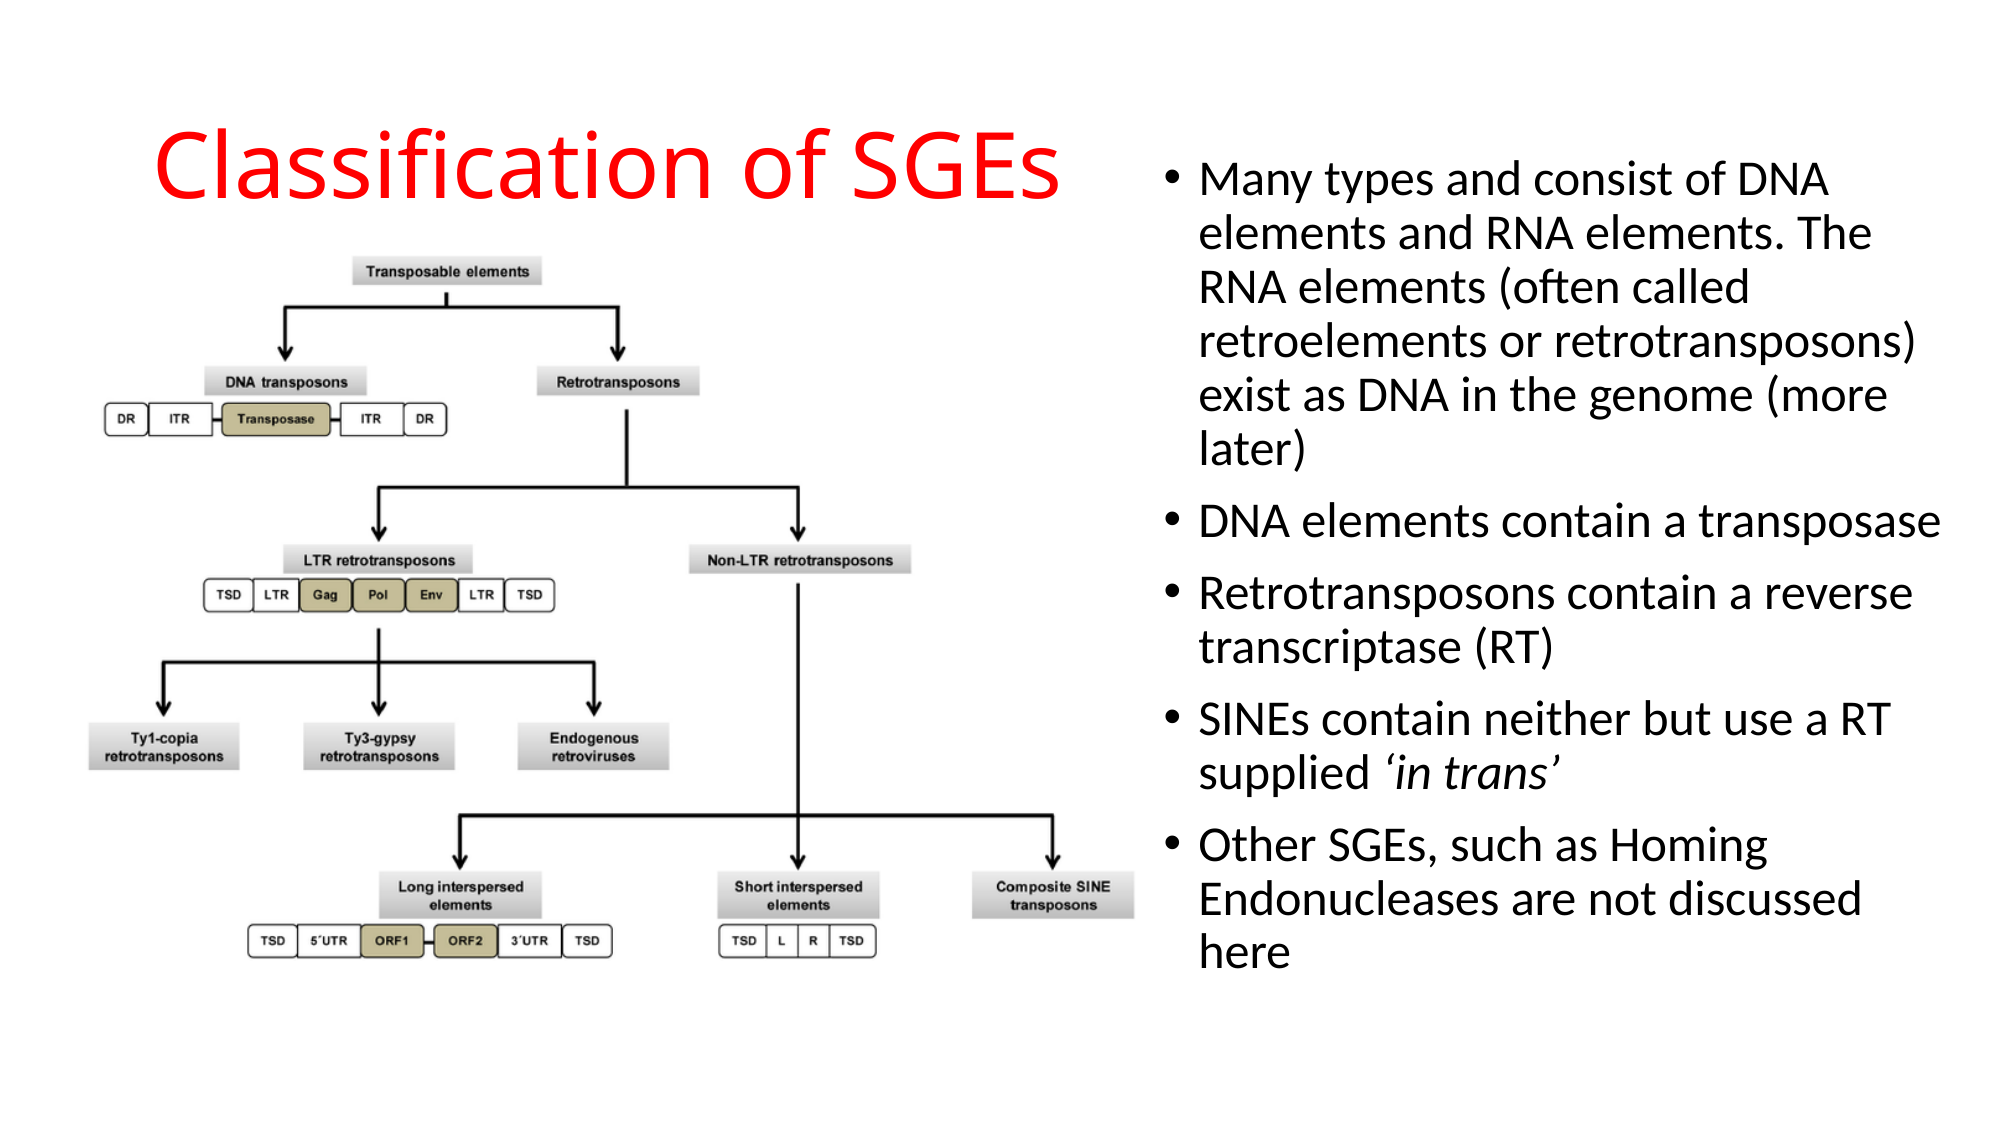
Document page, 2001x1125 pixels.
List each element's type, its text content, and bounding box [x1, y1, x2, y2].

list Many types and consist of DNA elements and RNA elements. The RNA elements (often called retroelements or retrotransposons) exist as DNA in the genome (more later) DNA elements contain a transposase Retrotransposons contain a reverse transcriptase (RT) SINEs contain neither but use a RT supplied ‘in trans’ Other SGEs, such as Homing Endonucleases are not discussed here [1148, 144, 1968, 1036]
picture [84, 254, 1137, 961]
title Classification of SGEs [137, 59, 1863, 278]
